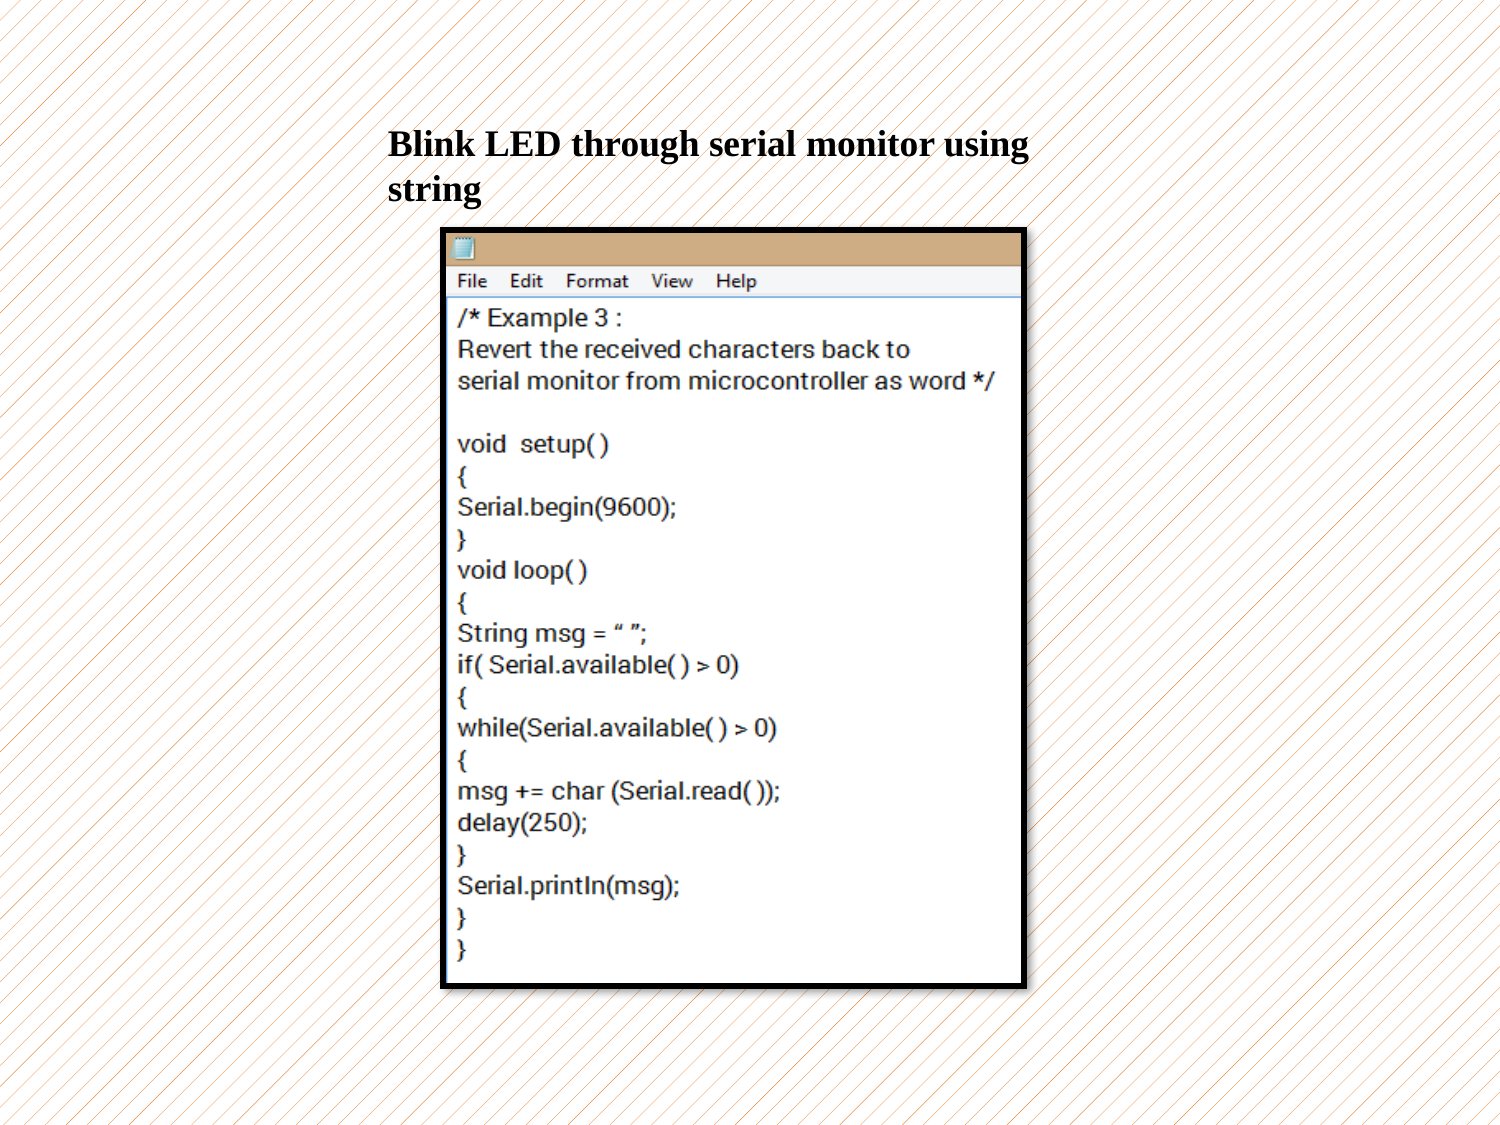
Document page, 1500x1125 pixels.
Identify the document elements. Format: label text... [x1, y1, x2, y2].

text_box [0, 0, 680, 106]
text_box Blink LED through serial monitor using string [373, 111, 1094, 216]
picture [446, 232, 1021, 984]
text_box [600, 216, 638, 225]
